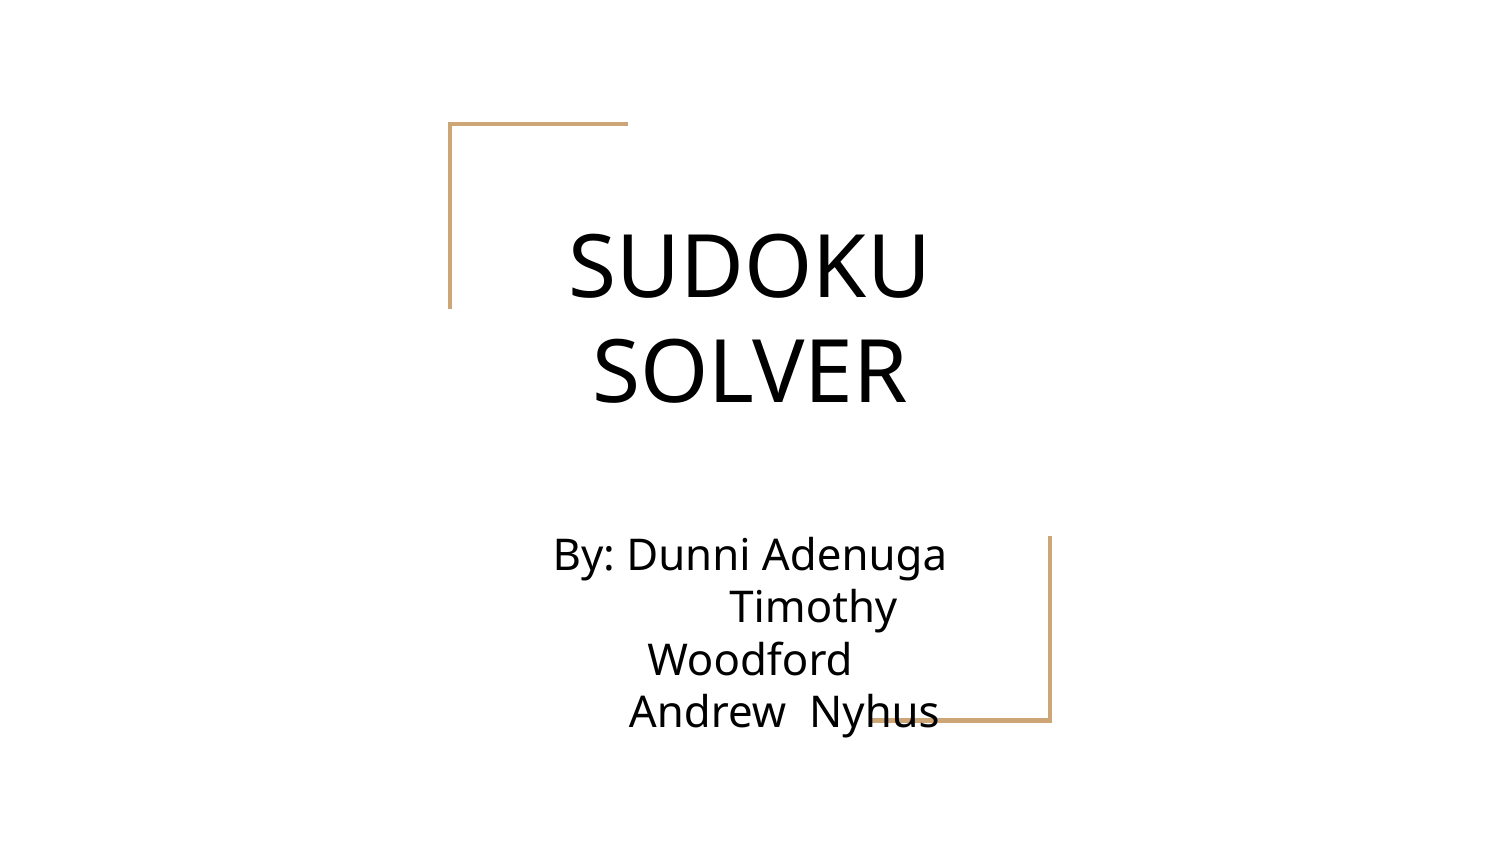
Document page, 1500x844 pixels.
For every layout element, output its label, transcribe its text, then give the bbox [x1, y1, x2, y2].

subtitle By: Dunni Adenuga Timothy Woodford Andrew Nyhus [499, 511, 1001, 627]
title SUDOKU SOLVER [499, 183, 1001, 436]
